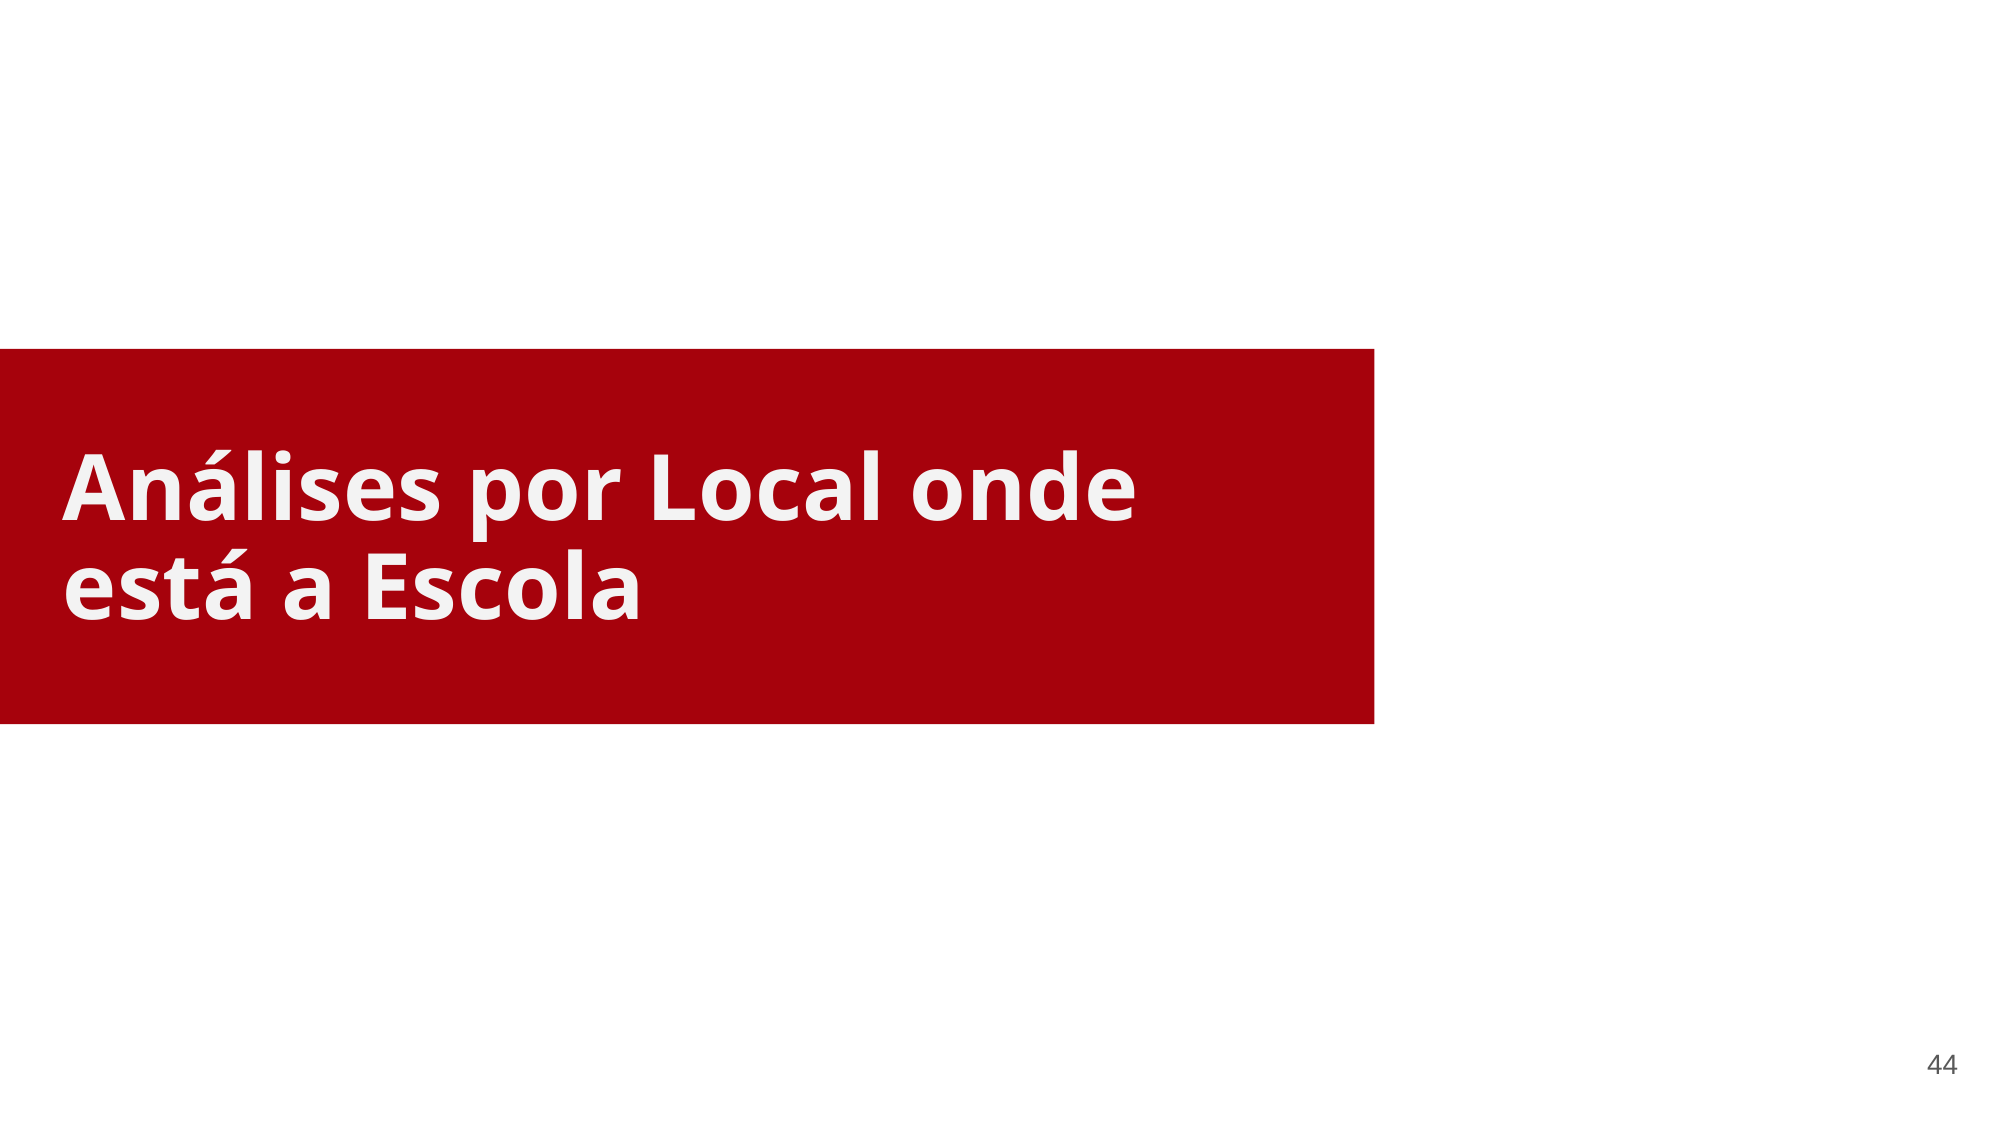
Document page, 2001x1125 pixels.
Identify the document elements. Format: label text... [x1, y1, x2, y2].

title Análises por Local onde está a Escola [47, 412, 1359, 669]
slide_number 44 [1853, 1019, 1974, 1106]
